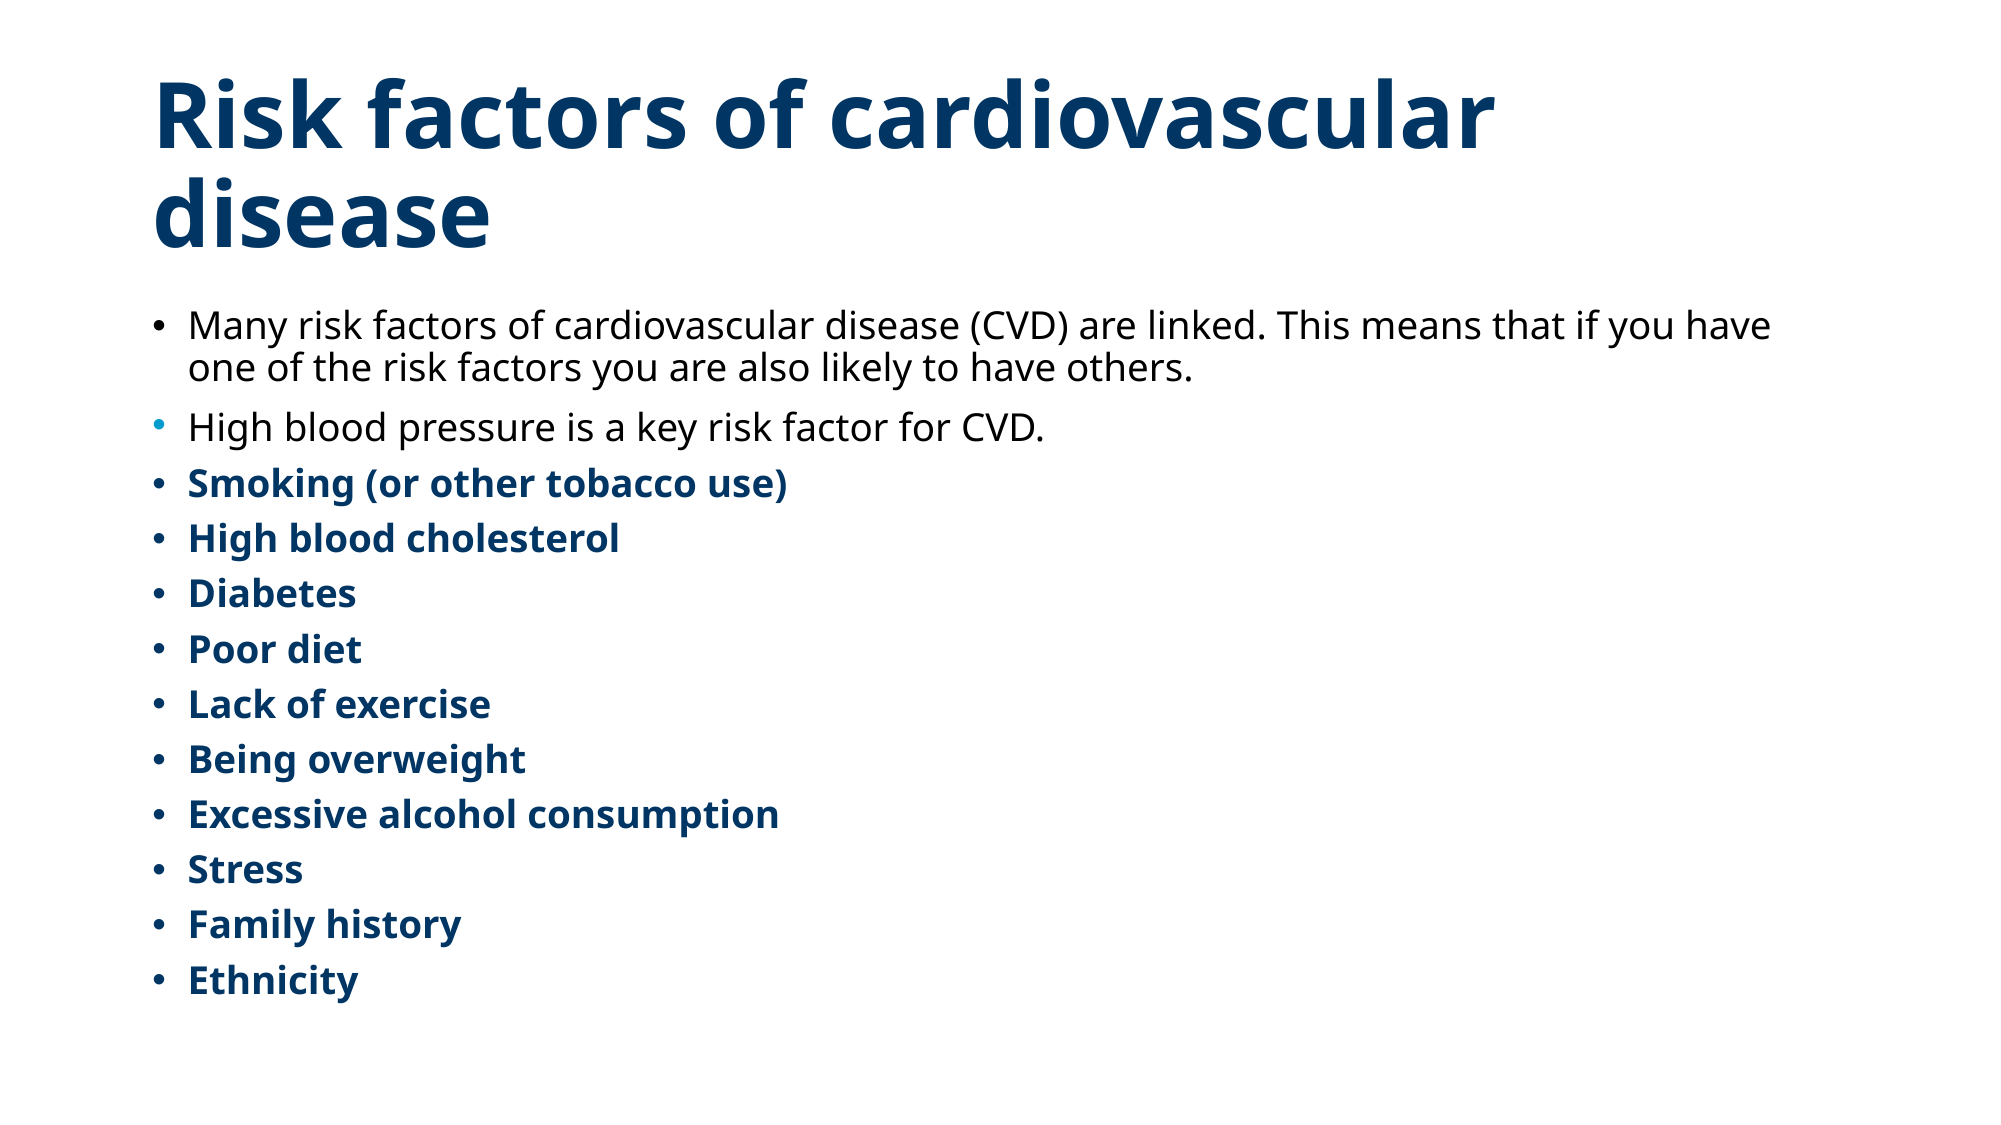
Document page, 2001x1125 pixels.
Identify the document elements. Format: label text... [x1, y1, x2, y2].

title Risk factors of cardiovascular disease [137, 59, 1863, 278]
list Many risk factors of cardiovascular disease (CVD) are linked. This means that if you have one of the risk factors you are also likely to have others. High blood pressure is a key risk factor for CVD. Smoking (or other tobacco use) High blood cholesterol Diabetes Poor diet Lack of exercise Being overweight Excessive alcohol consumption Stress Family history Ethnicity [137, 299, 1863, 1014]
